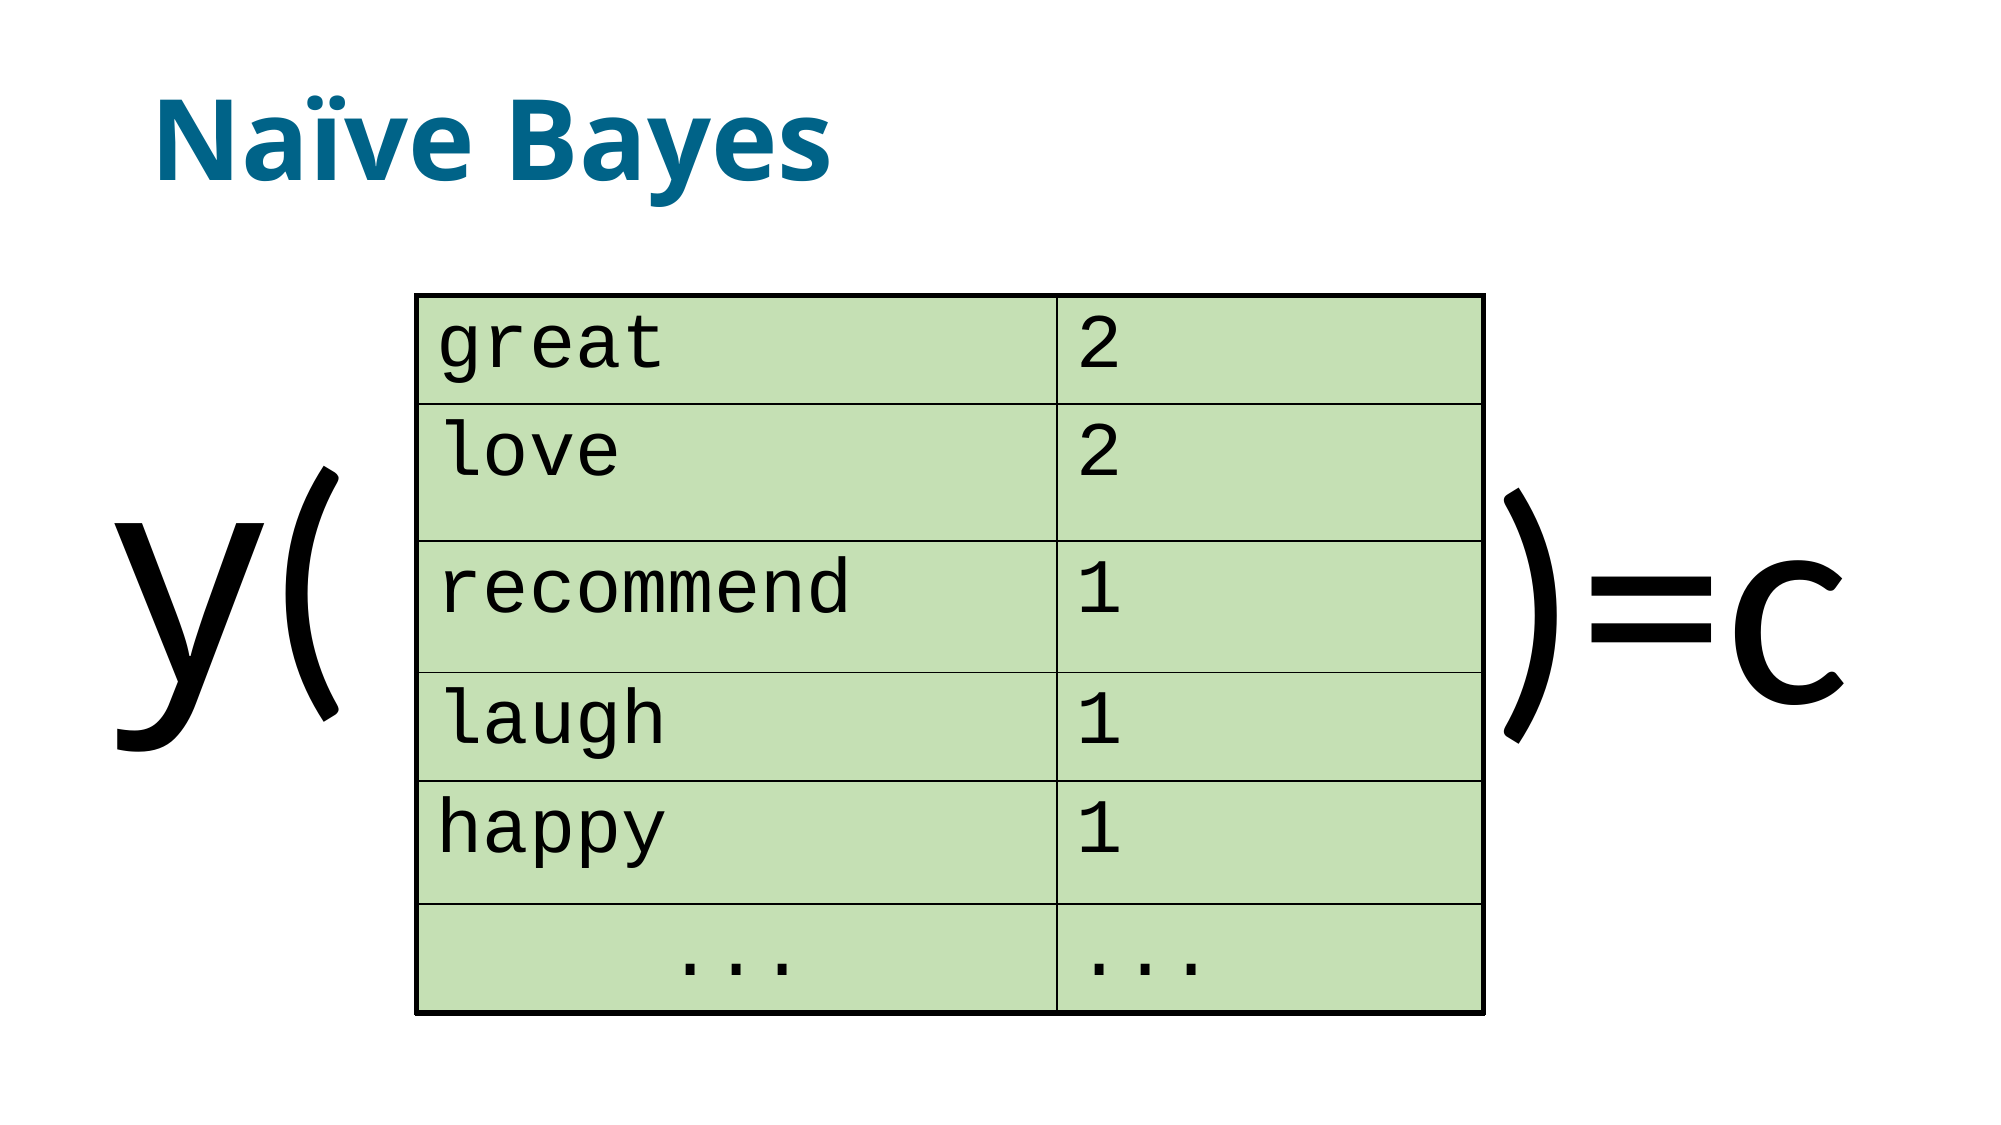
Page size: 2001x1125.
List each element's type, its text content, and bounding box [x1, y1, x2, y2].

table_cell 1 [1058, 673, 1481, 780]
table_cell happy [419, 782, 1056, 903]
table_cell 1 [1058, 542, 1481, 672]
table_cell laugh [419, 673, 1056, 780]
table_cell ... [419, 905, 1056, 1012]
title Naïve Bayes [135, 62, 1934, 225]
text_box y( [99, 379, 400, 748]
table_header great [419, 298, 1056, 403]
table_cell 1 [1058, 782, 1481, 903]
table_cell 2 [1058, 405, 1481, 540]
text_box )=c [1485, 402, 1865, 771]
table_header 2 [1058, 298, 1481, 403]
table_cell love [419, 405, 1056, 540]
table_cell ... [1058, 905, 1481, 1012]
table_cell recommend [419, 542, 1056, 672]
